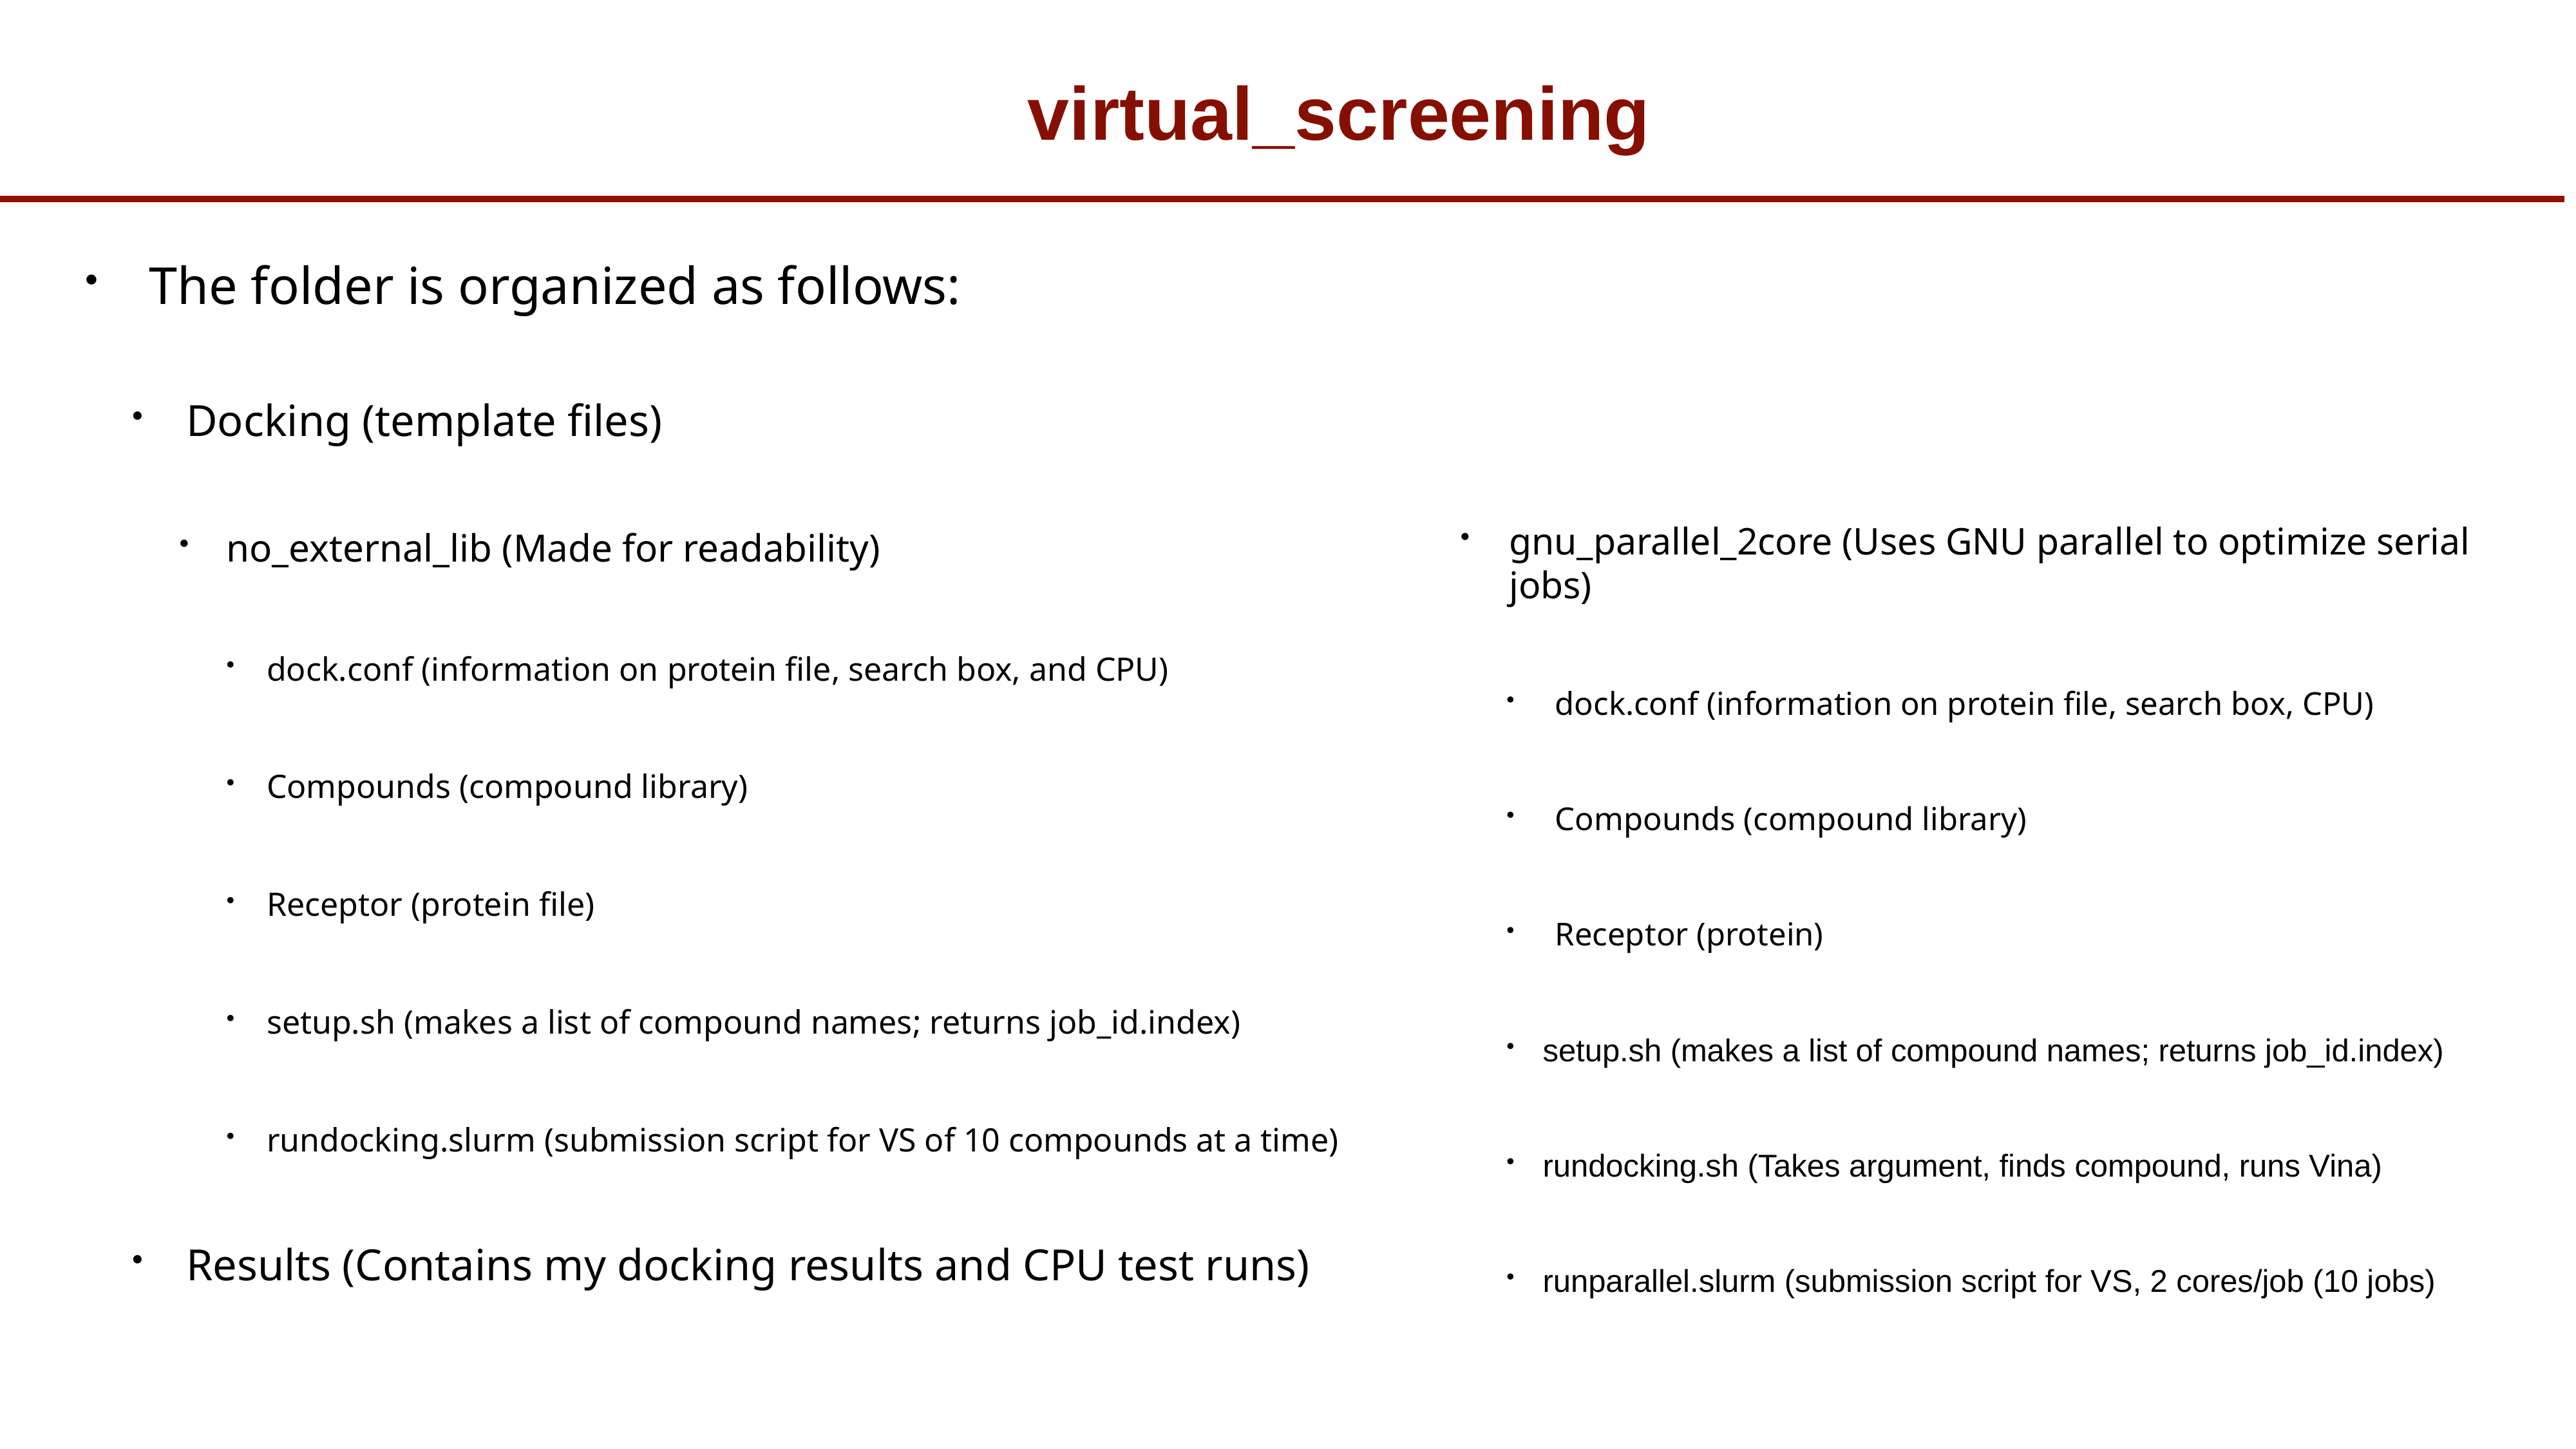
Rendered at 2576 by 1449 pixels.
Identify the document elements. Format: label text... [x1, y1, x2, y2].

title virtual_screening [478, 41, 2128, 180]
text_box gnu_parallel_2core (Uses GNU parallel to optimize serial jobs) dock.conf (information on protein file, search box, CPU) Compounds (compound library) Receptor (protein) setup.sh (makes a list of compound names; returns job_id.index) rundocking.sh (Takes argument, finds compound, runs Vina) runparallel.slurm (submission script for VS, 2 cores/job (10 jobs) [1314, 97, 2566, 1314]
list The folder is organized as follows: Docking (template files) no_external_lib (Made for readability) dock.conf (information on protein file, search box, and CPU) Compounds (compound library) Receptor (protein file) setup.sh (makes a list of compound names; returns job_id.index) rundocking.slurm (submission script for VS of 10 compounds at a time) Results (Contains my docking results and CPU test runs) [77, 245, 1470, 1410]
